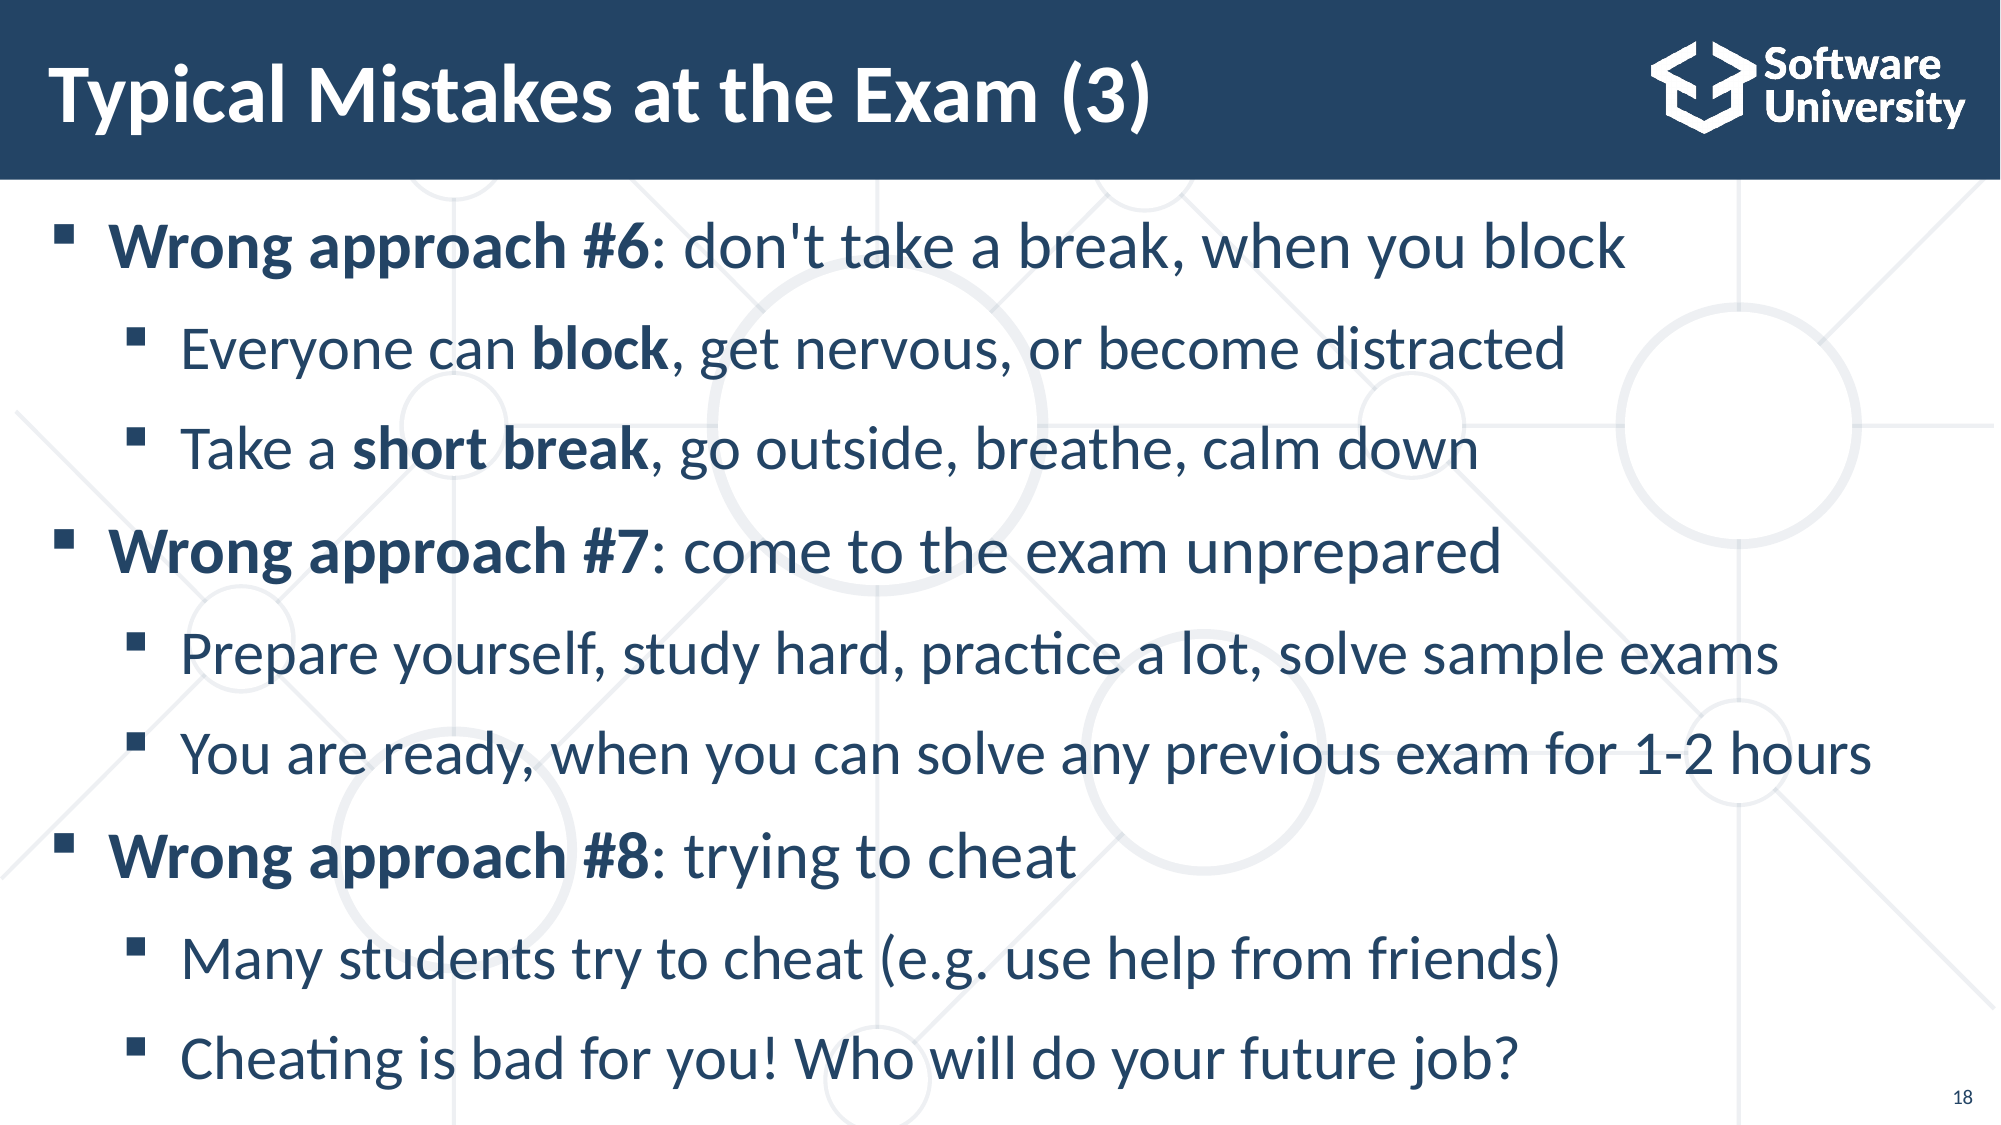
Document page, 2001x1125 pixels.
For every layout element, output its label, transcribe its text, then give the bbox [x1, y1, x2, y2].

title Typical Mistakes at the Exam (3) [31, 16, 1625, 162]
list Wrong approach #6: don't take a break, when you block Everyone can block, get nervous, or become distracted Take a short break, go outside, breathe, calm down Wrong approach #7: come to the exam unprepared Prepare yourself, study hard, practice a lot, solve sample exams You are ready, when you can solve any previous exam for 1-2 hours Wrong approach #8: trying to cheat Many students try to cheat (e.g. use help from friends) Cheating is bad for you! Who will do your future job? [31, 196, 1970, 1104]
slide_number 18 [1927, 1067, 1989, 1117]
picture [1651, 41, 1966, 134]
